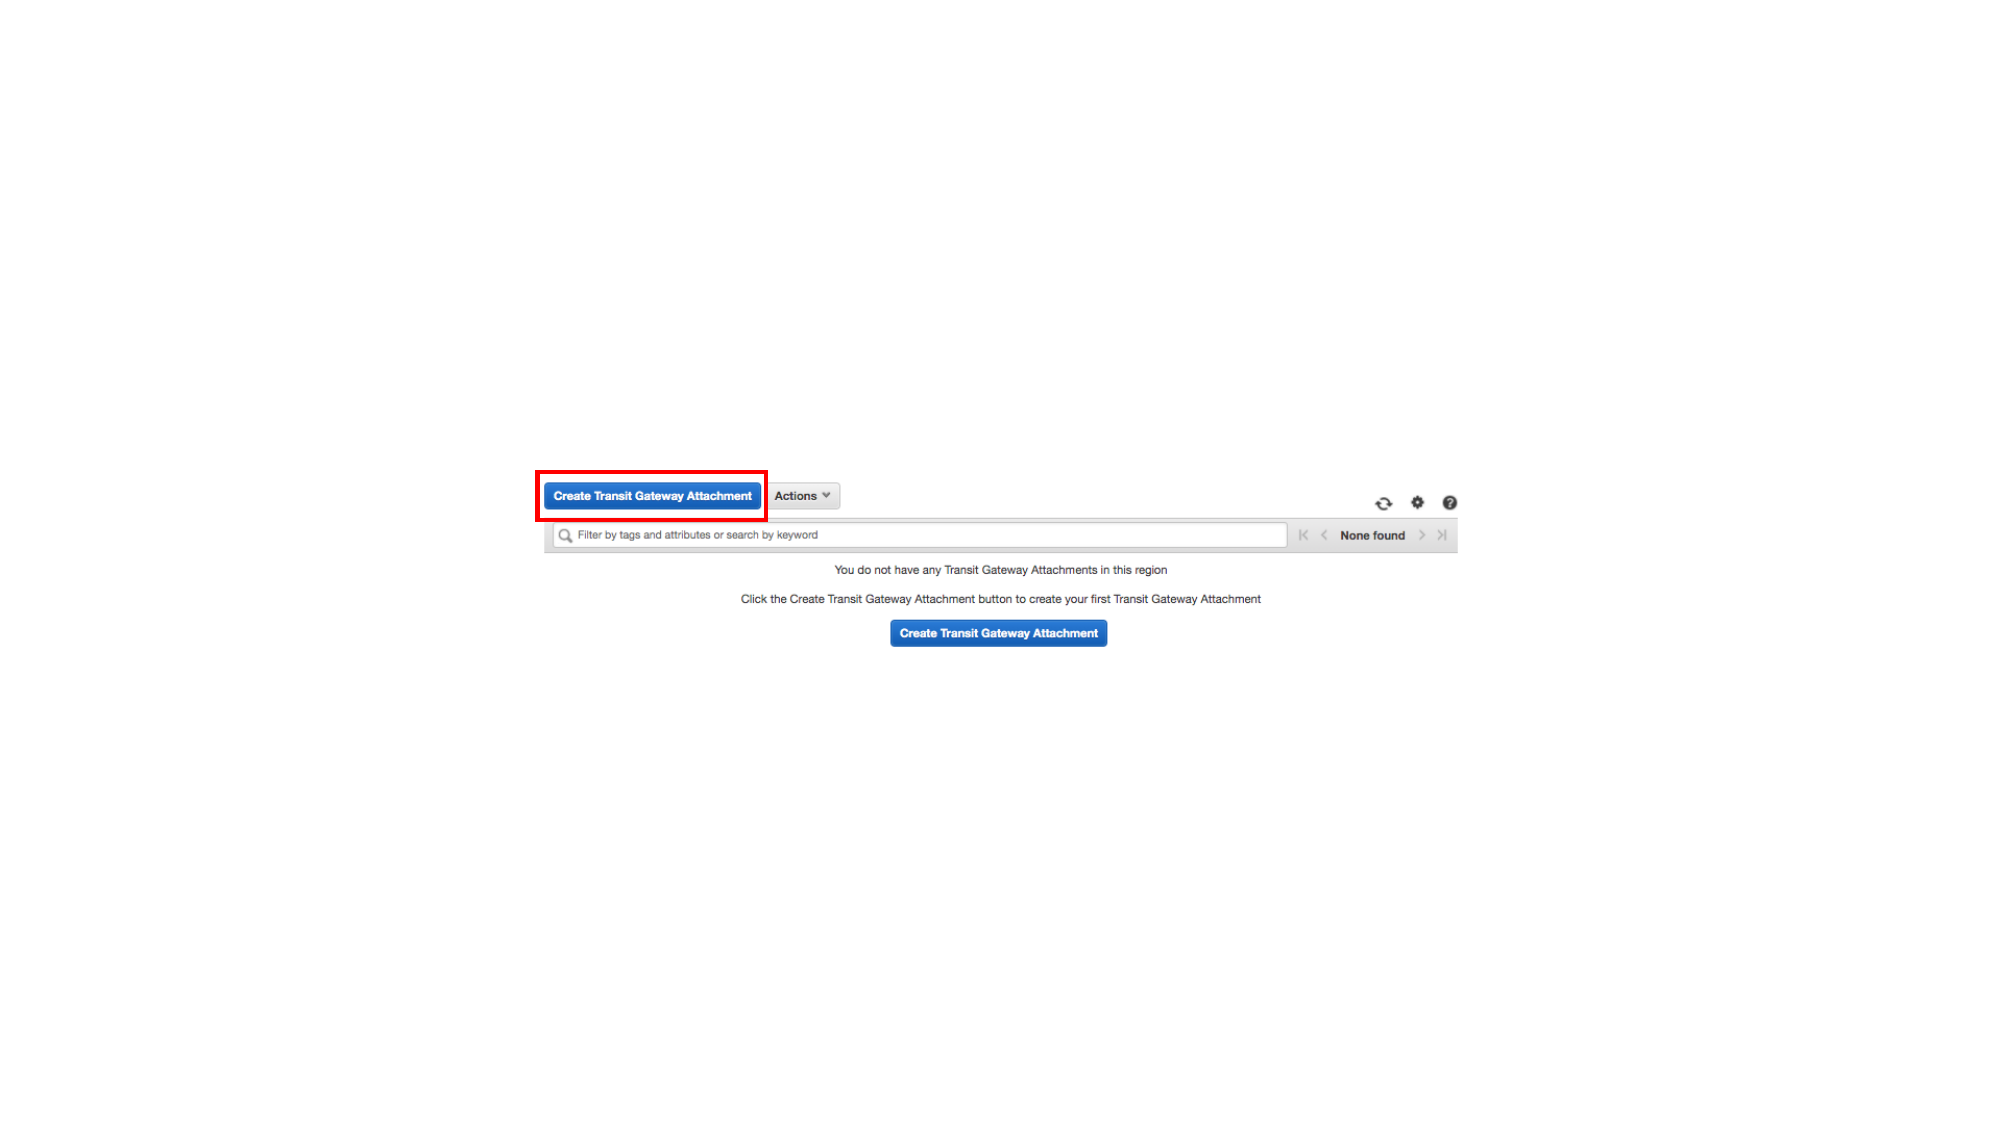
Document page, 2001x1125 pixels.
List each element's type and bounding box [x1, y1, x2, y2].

text_box [537, 471, 1463, 654]
